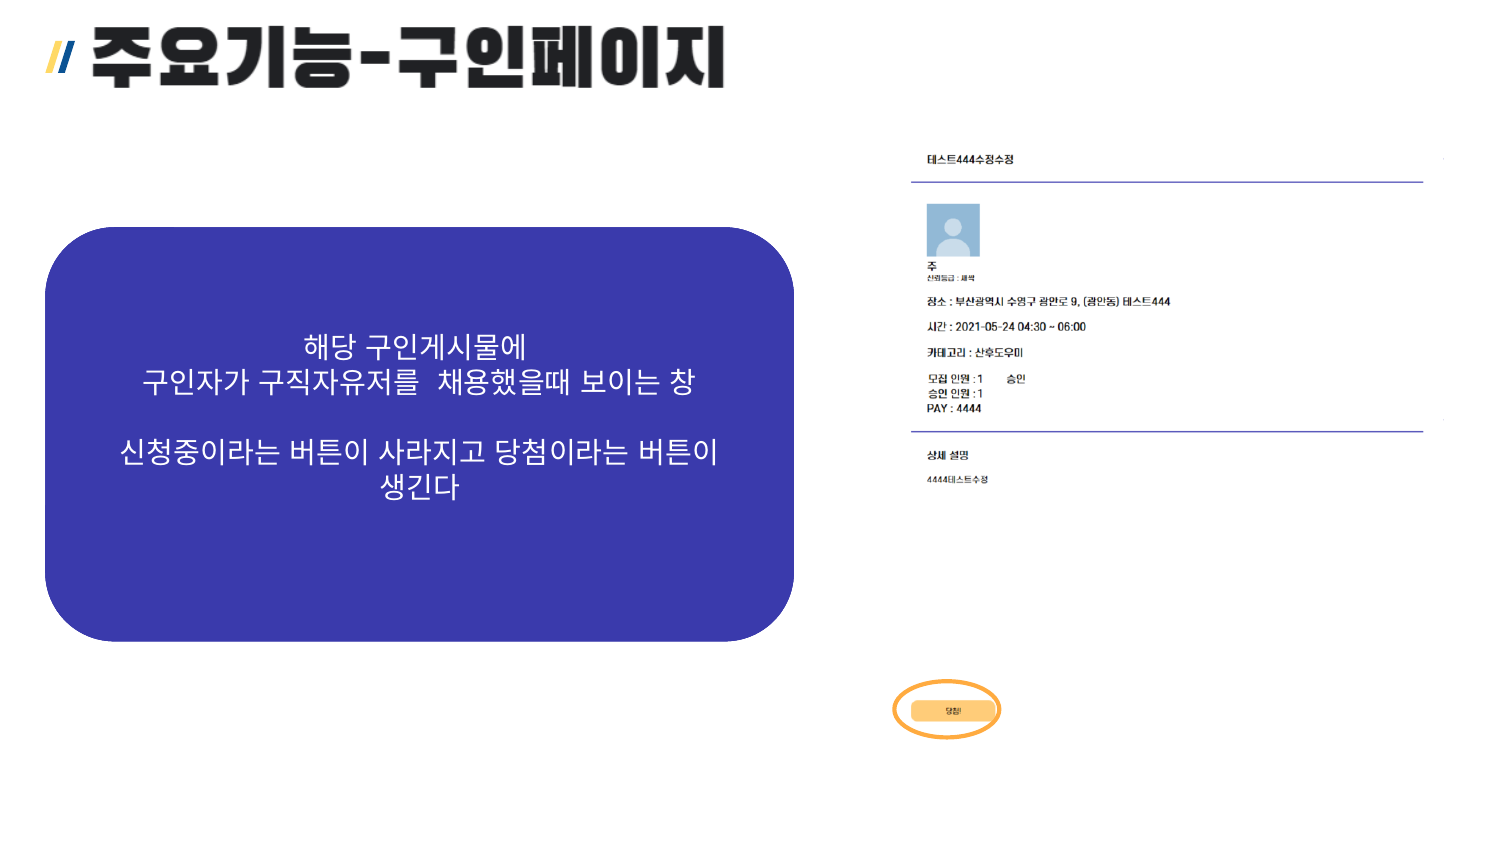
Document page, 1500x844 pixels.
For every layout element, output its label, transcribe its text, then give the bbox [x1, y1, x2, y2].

text_box 해당 구인게시물에 구인자가 구직자유저를 채용했을때 보이는 창 신청중이라는 버튼이 사라지고 당첨이라는 버튼이 생긴다 [45, 227, 794, 642]
picture [87, 20, 727, 93]
picture [859, 109, 1454, 735]
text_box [45, 40, 76, 74]
